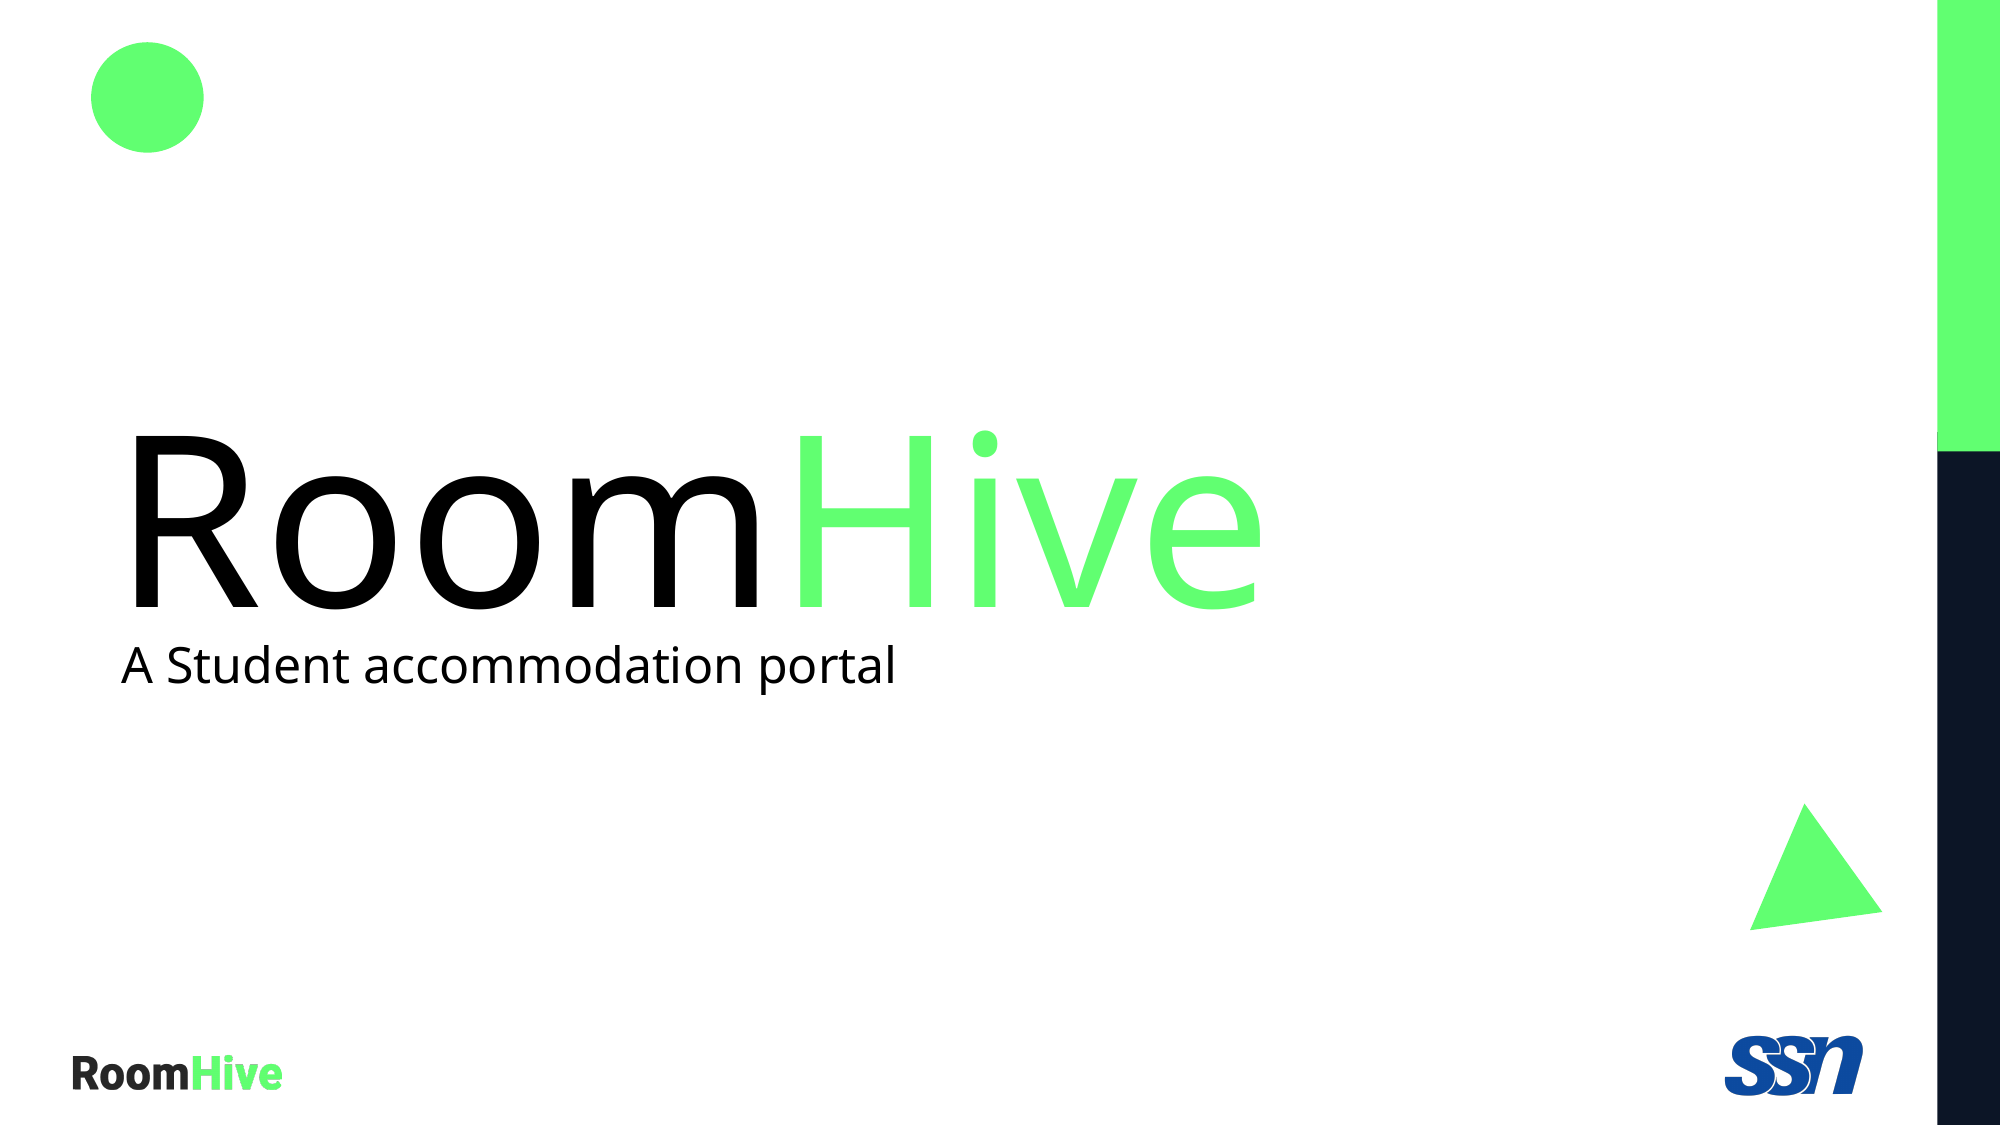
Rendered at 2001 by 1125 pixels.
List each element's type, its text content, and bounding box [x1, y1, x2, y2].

subtitle A Student accommodation portal [0, 632, 1260, 905]
picture [52, 973, 295, 1125]
picture [1724, 1035, 1863, 1096]
title RoomHive [0, 275, 1444, 667]
